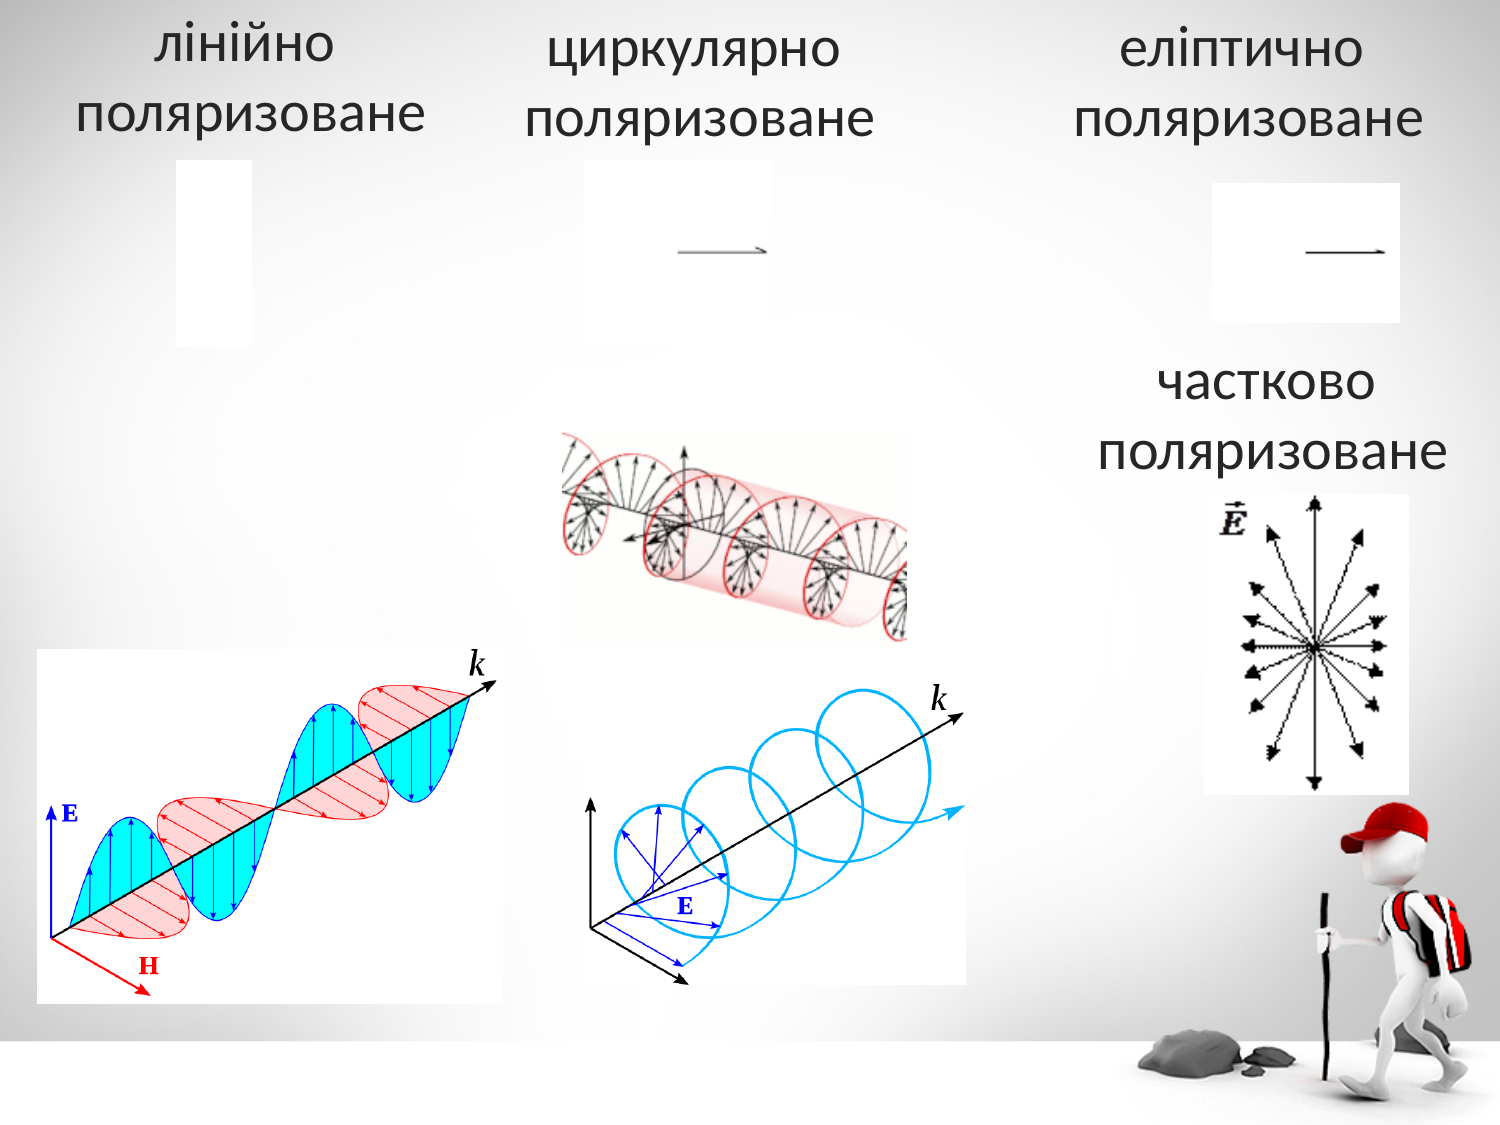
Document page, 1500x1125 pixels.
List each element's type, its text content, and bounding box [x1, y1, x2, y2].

text_box циркулярно поляризоване [501, 25, 899, 131]
text_box еліптично поляризоване [1050, 25, 1448, 131]
text_box частково поляризоване [1074, 358, 1473, 463]
picture [0, 0, 1500, 1125]
text_box лінійно поляризоване [52, 20, 450, 126]
